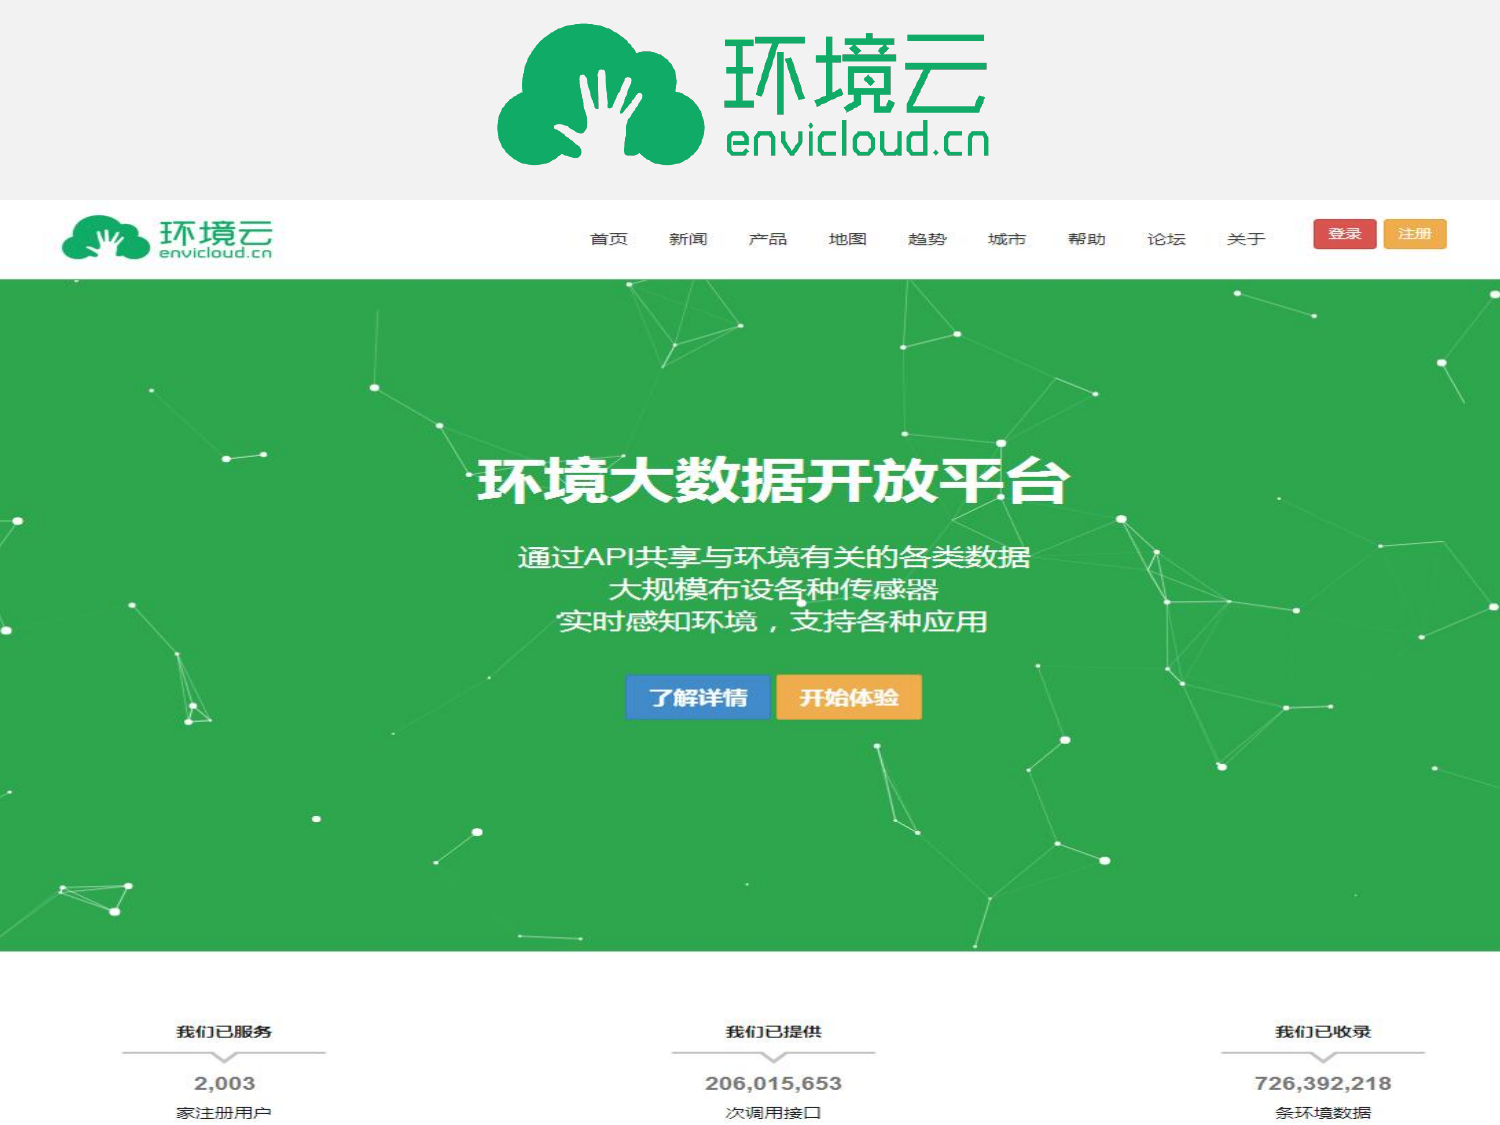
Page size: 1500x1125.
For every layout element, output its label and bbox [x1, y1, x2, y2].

picture [476, 0, 1024, 191]
picture [0, 200, 1500, 1125]
